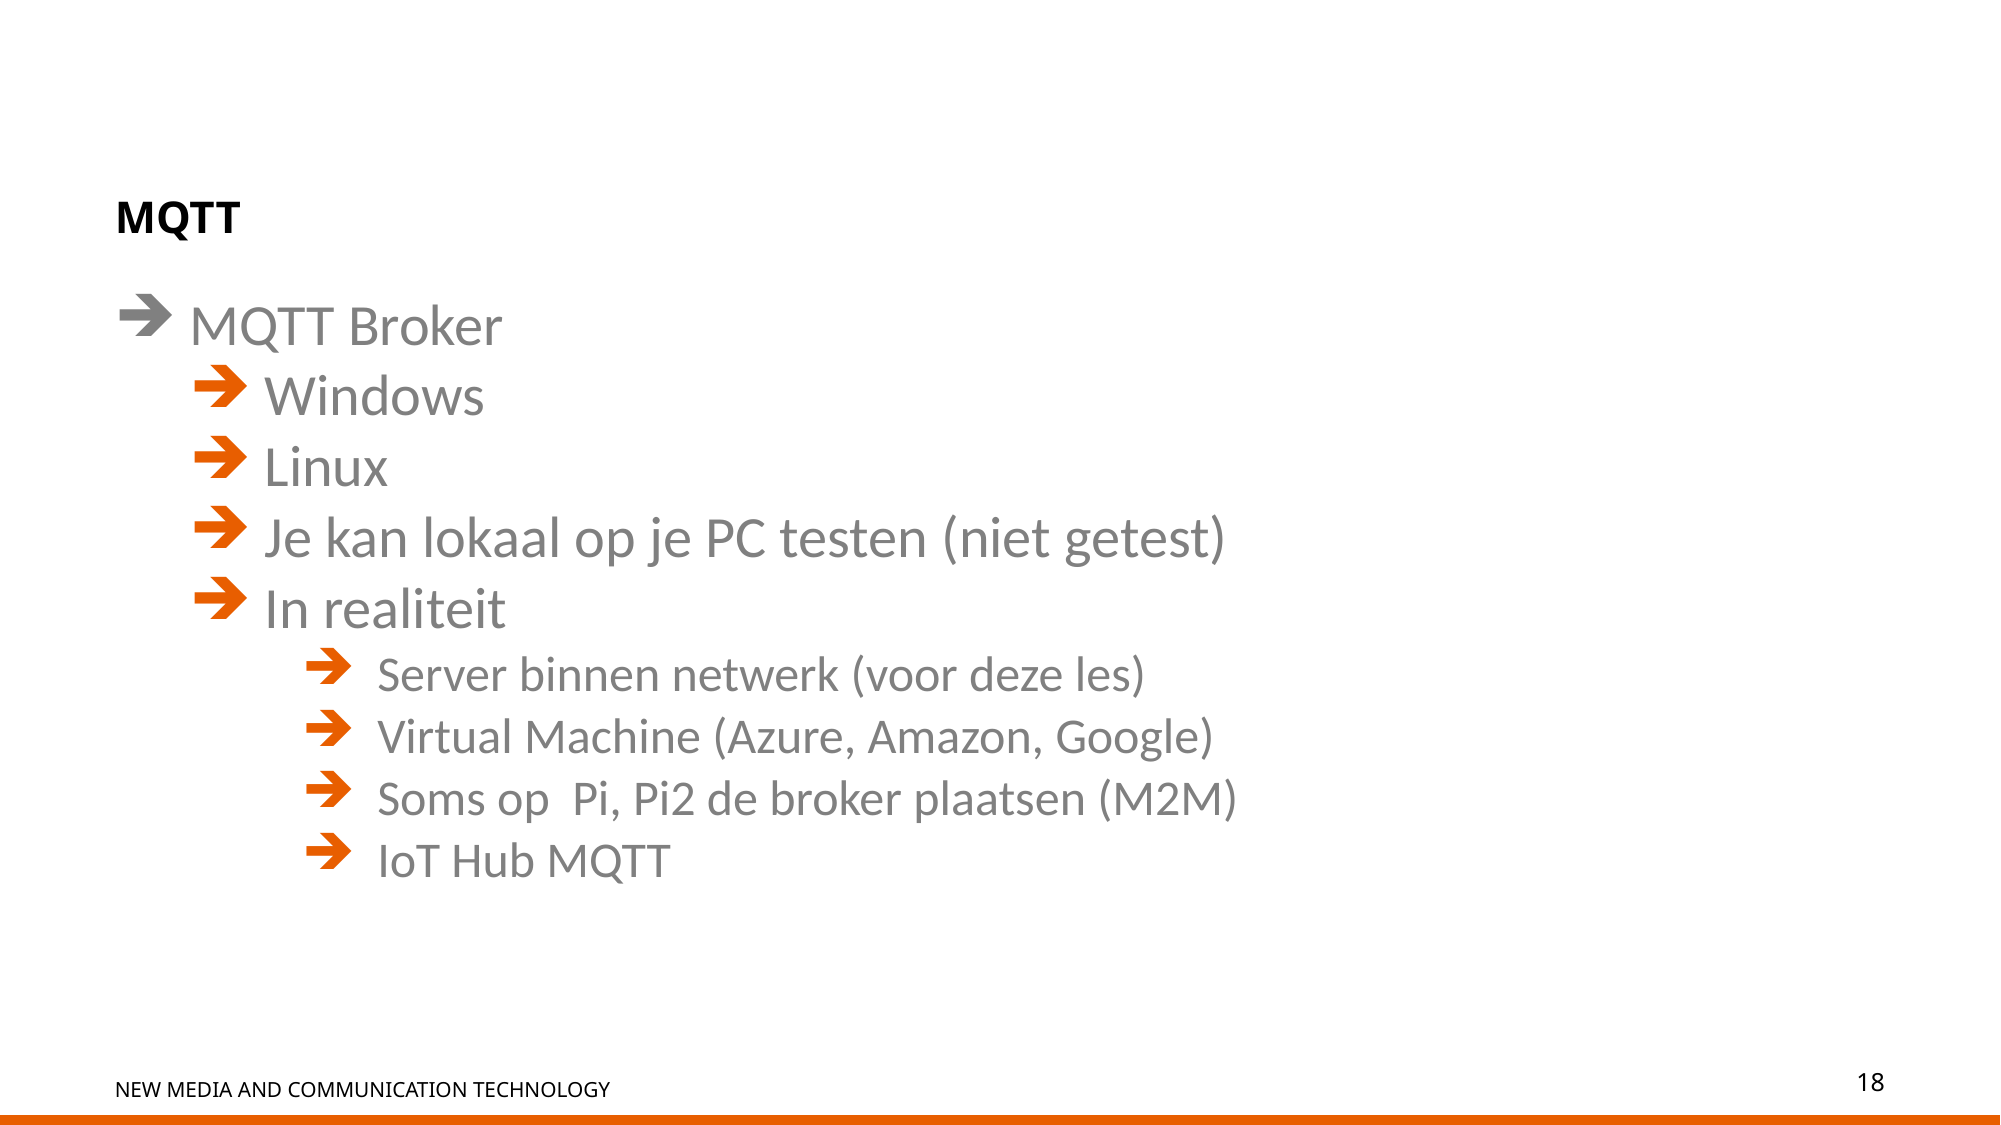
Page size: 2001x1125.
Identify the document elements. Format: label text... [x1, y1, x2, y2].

list MQTT Broker Windows Linux Je kan lokaal op je PC testen (niet getest) In realiteit Server binnen netwerk (voor deze les) Virtual Machine (Azure, Amazon, Google) Soms op Pi, Pi2 de broker plaatsen (M2M) IoT Hub MQTT [99, 287, 1900, 1005]
title MQTT [99, 25, 1900, 250]
slide_number 18 [1528, 1068, 1900, 1108]
